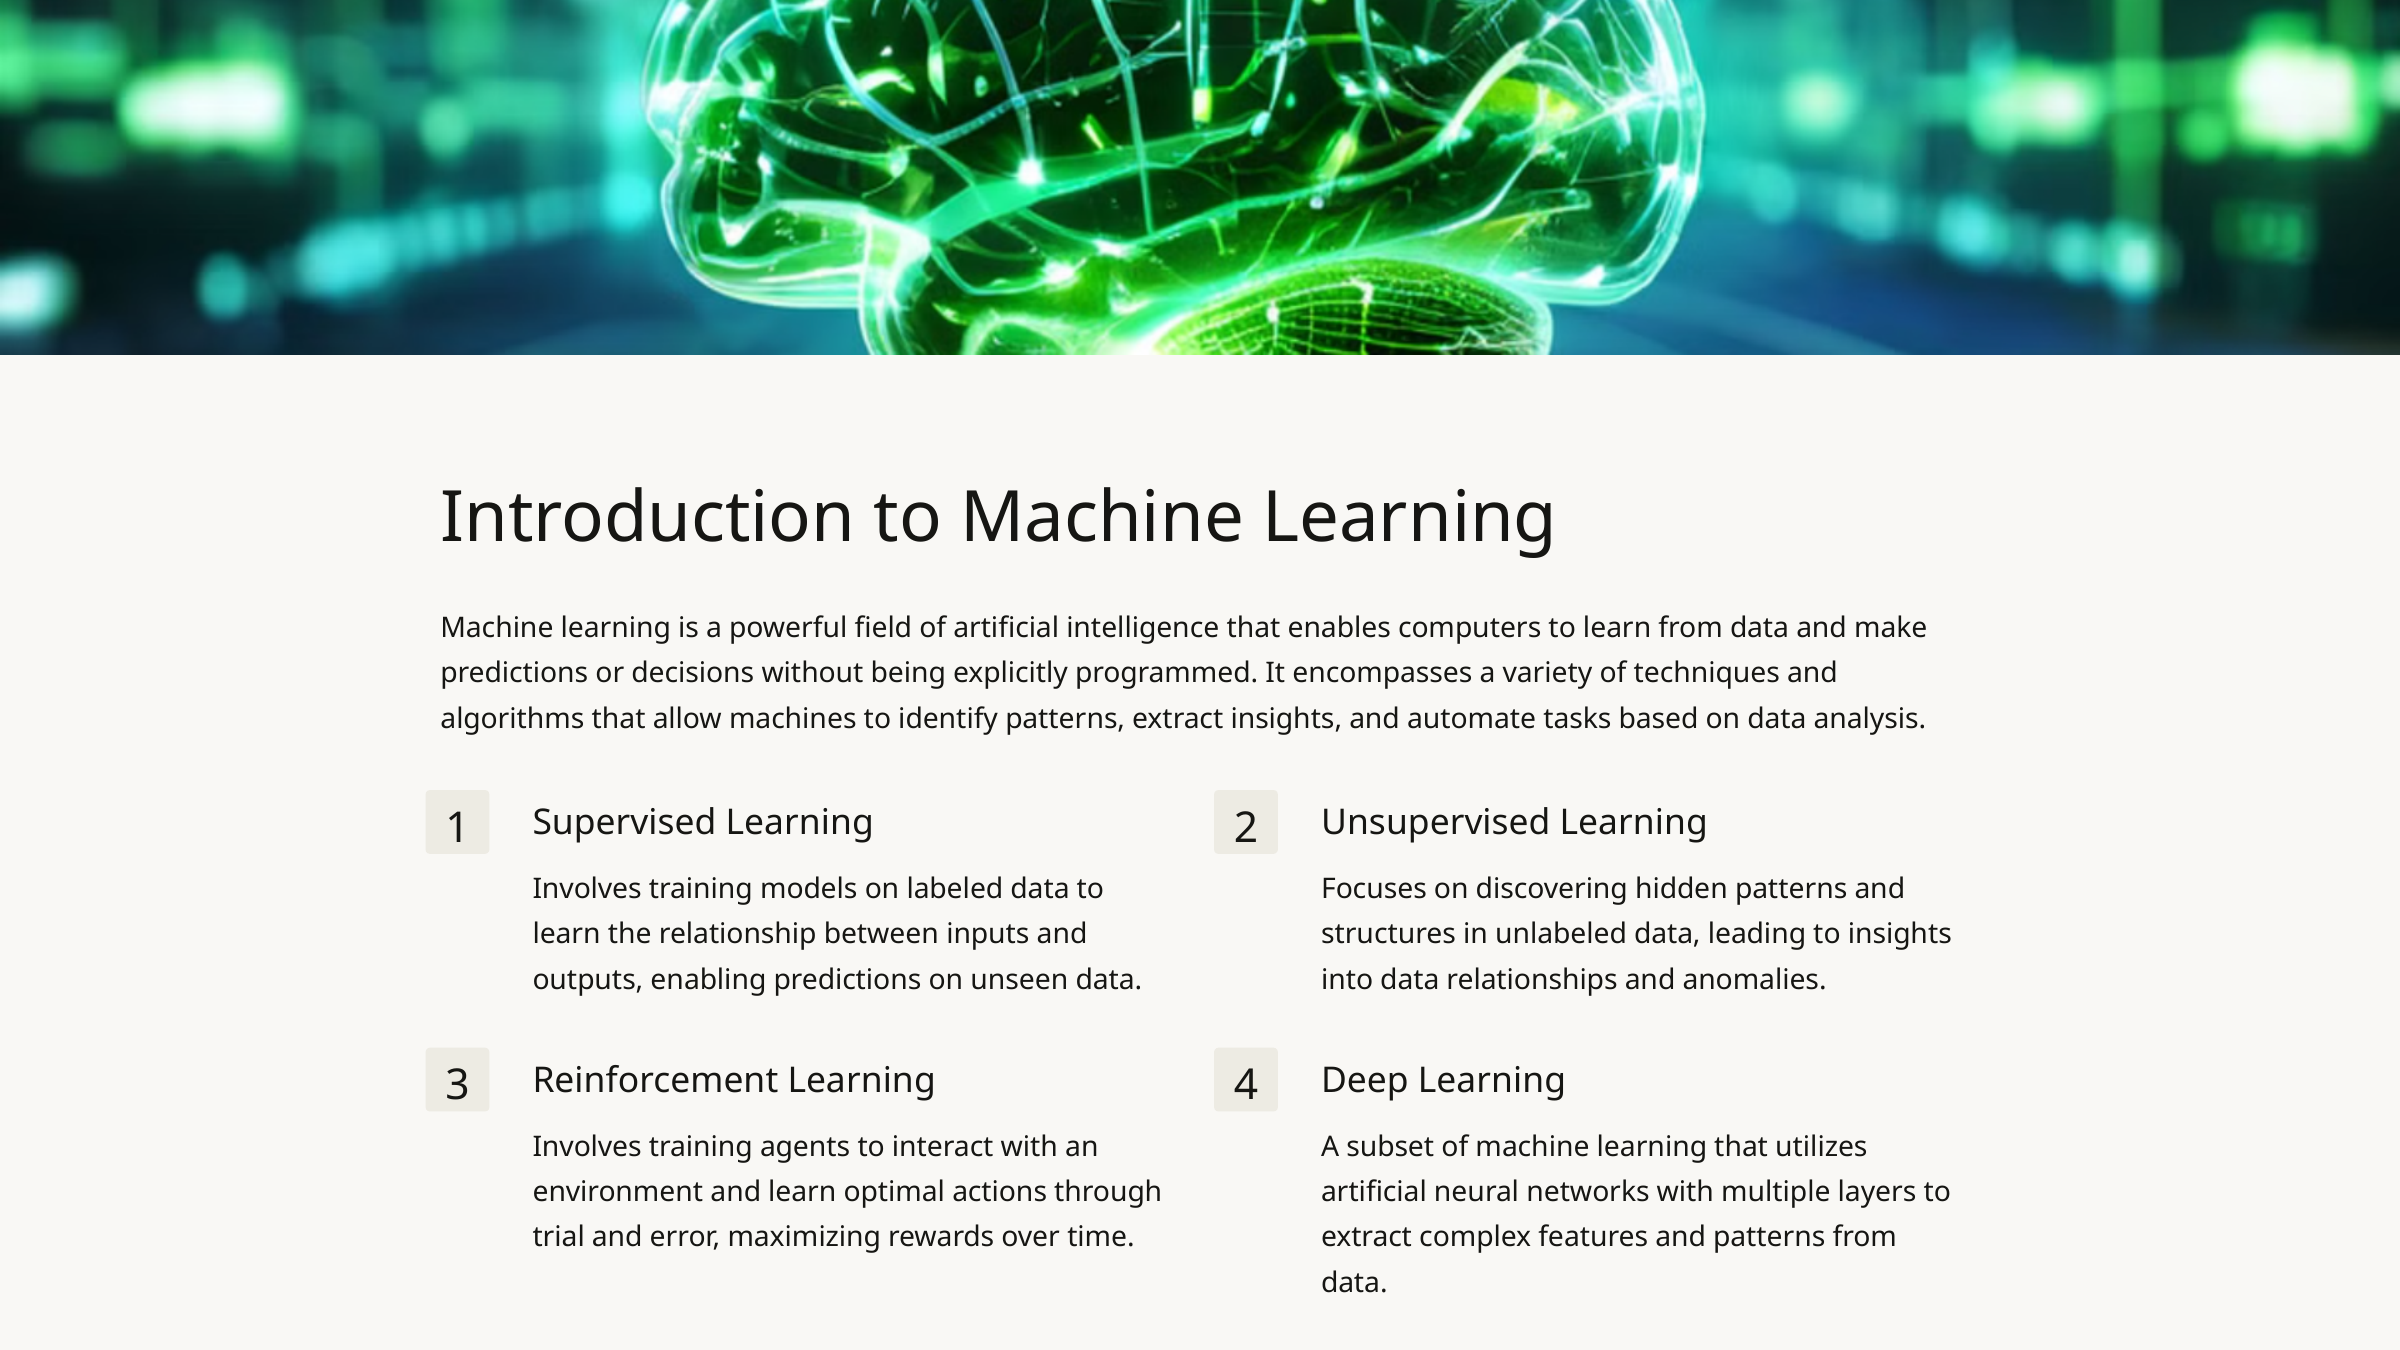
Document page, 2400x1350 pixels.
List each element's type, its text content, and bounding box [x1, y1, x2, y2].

text_box [1214, 790, 1278, 854]
text_box [425, 1047, 490, 1112]
text_box [1214, 1047, 1278, 1112]
text_box A subset of machine learning that utilizes artificial neural networks with multiple layers to extract complex features and patterns from data. [1306, 1109, 1975, 1246]
text_box Involves training agents to interact with an environment and learn optimal actions through trial and error, maximizing rewards over time. [517, 1109, 1186, 1246]
text_box Unsupervised Learning [1306, 790, 1687, 835]
text_box 3 [444, 1058, 471, 1101]
text_box 4 [1232, 1058, 1260, 1101]
text_box Deep Learning [1306, 1047, 1661, 1092]
text_box Machine learning is a powerful field of artificial intelligence that enables computers to learn from data and make predictions or decisions without being explicitly programmed. It encompasses a variety of techniques and algorithms that allow machines to identify patterns, extract insights, and automate tasks based on data analysis. [425, 590, 1975, 727]
text_box 1 [450, 800, 465, 844]
text_box Introduction to Machine Learning [425, 459, 1533, 548]
text_box Involves training models on labeled data to learn the relationship between inputs and outputs, enabling predictions on unseen data. [517, 851, 1186, 988]
text_box [0, 355, 2400, 1350]
text_box Reinforcement Learning [517, 1047, 915, 1092]
text_box 2 [1233, 800, 1259, 844]
picture [0, 0, 2400, 355]
text_box [425, 790, 490, 854]
text_box Focuses on discovering hidden patterns and structures in unlabeled data, leading to insights into data relationships and anomalies. [1306, 851, 1975, 988]
text_box Supervised Learning [517, 790, 873, 835]
